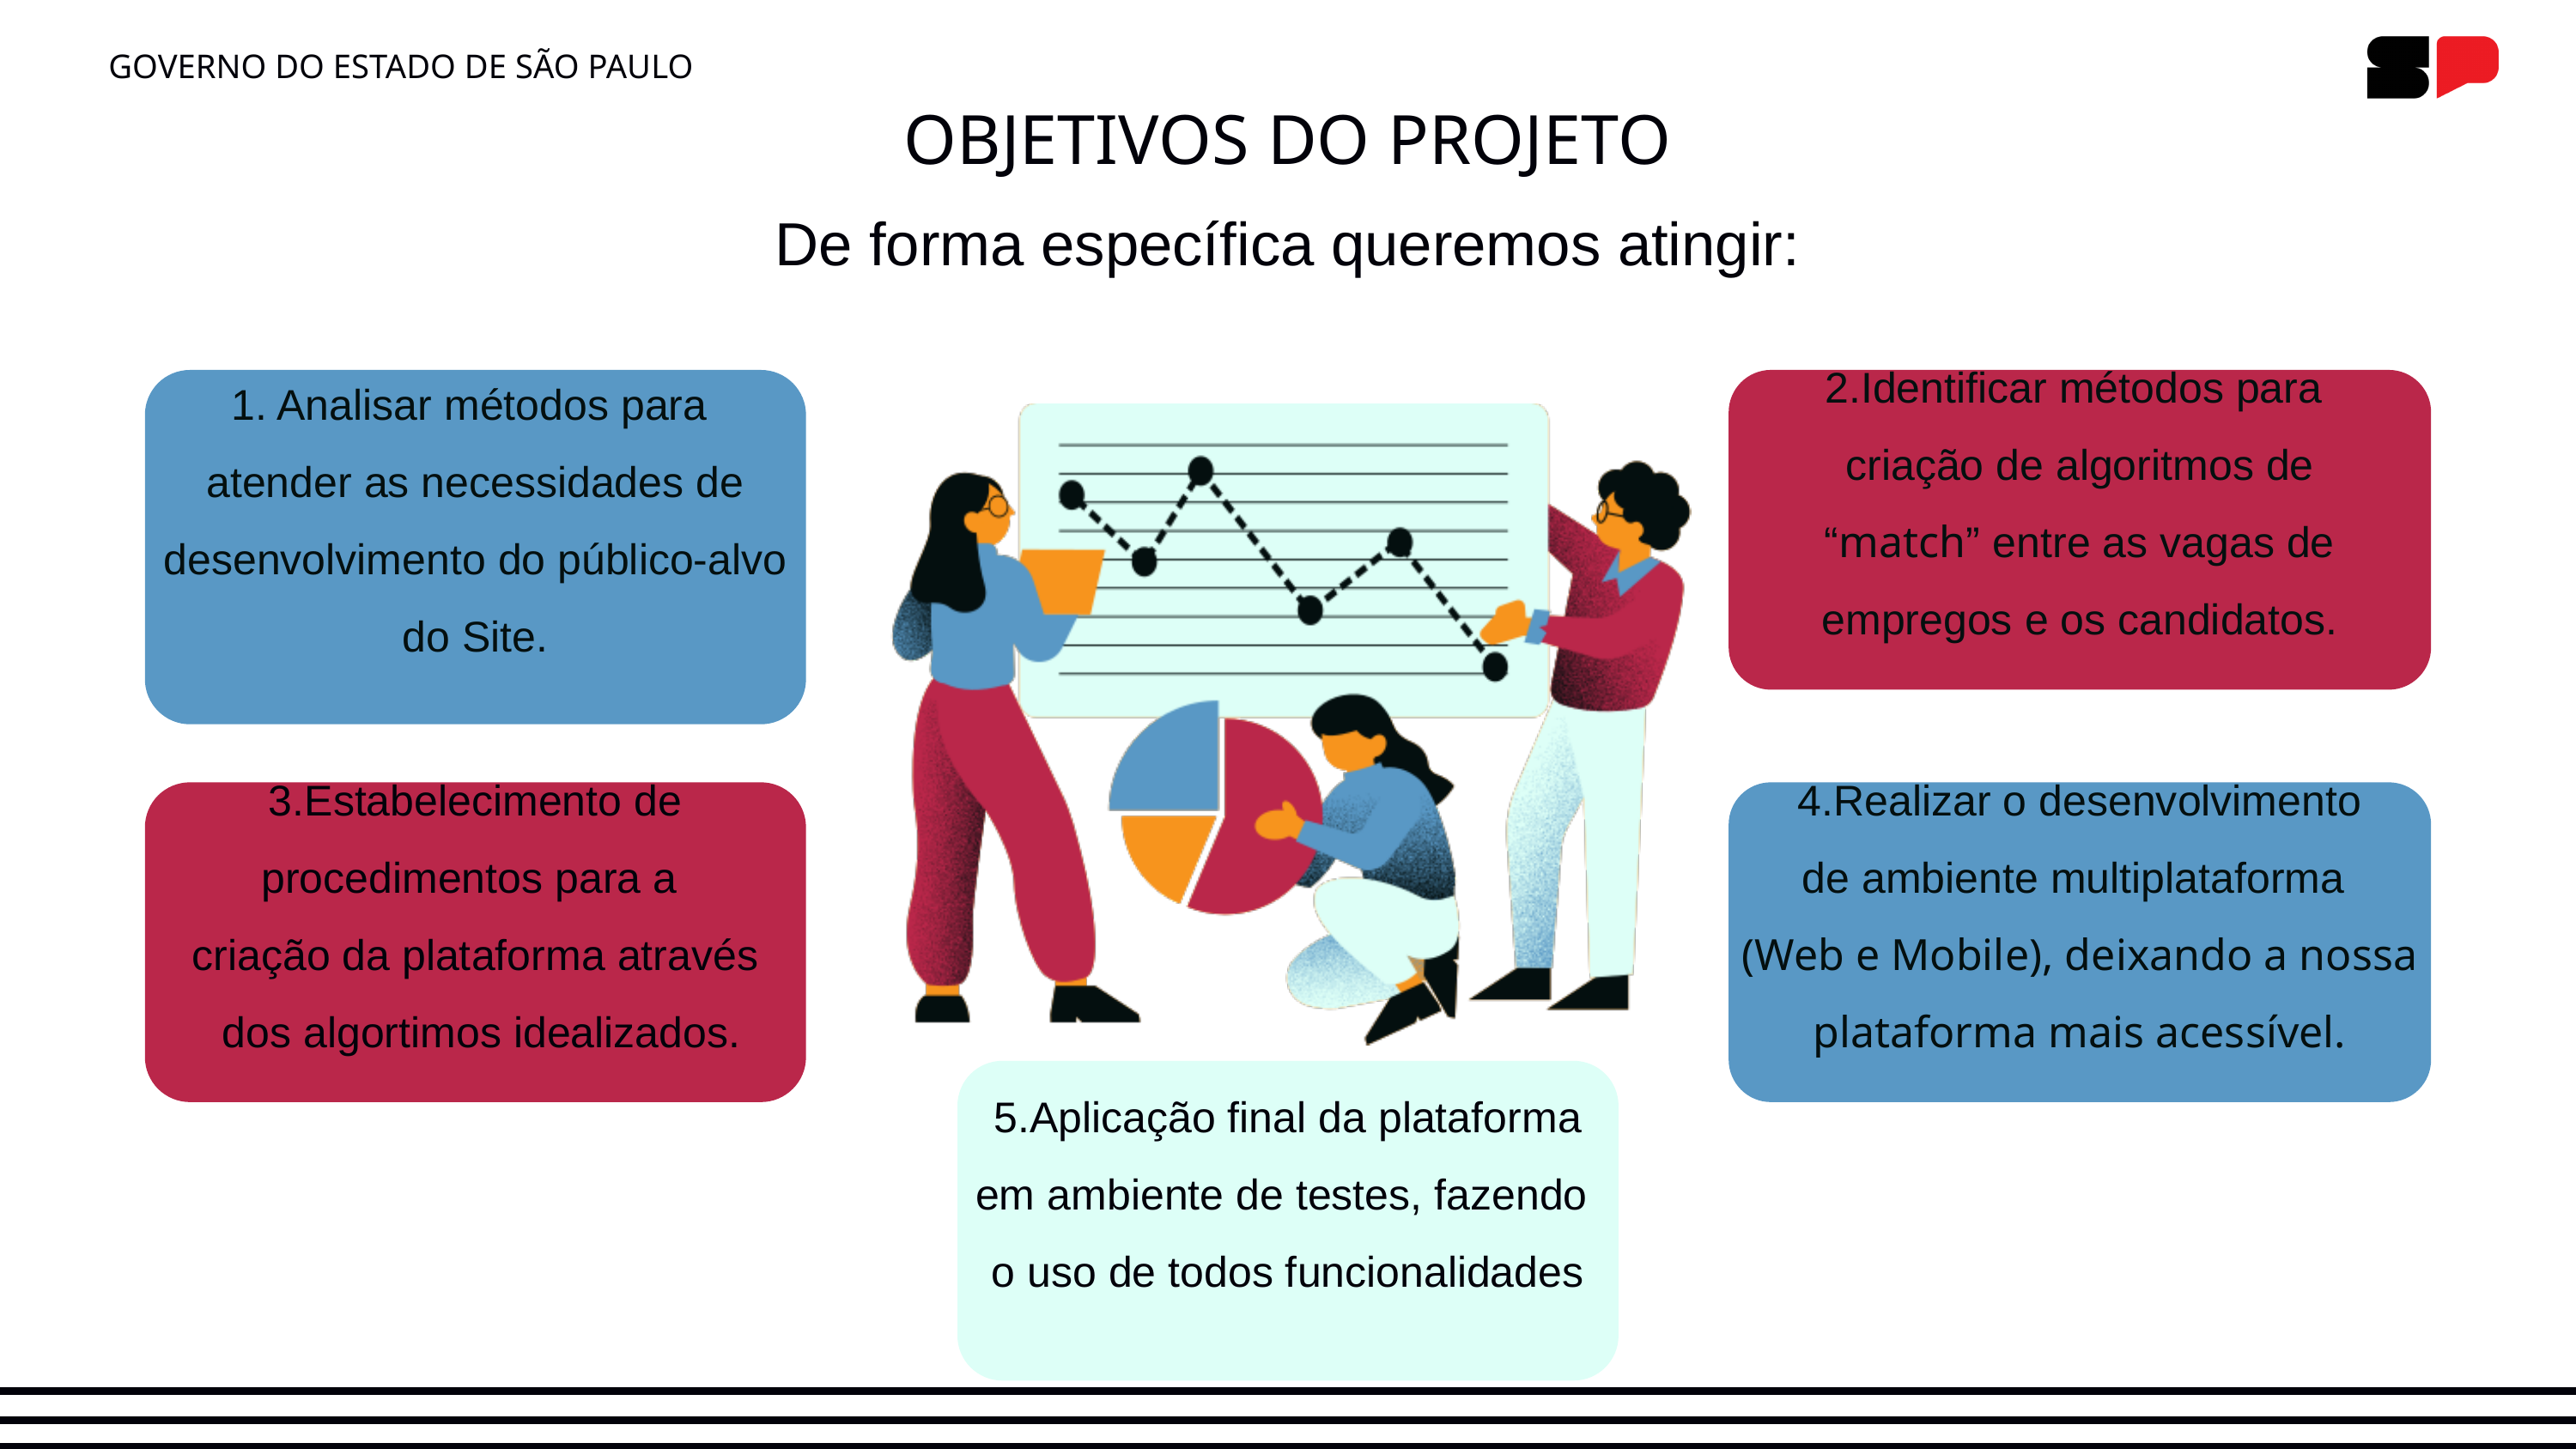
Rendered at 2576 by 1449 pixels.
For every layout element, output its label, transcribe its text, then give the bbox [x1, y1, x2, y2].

text_box De forma específica queremos atingir: [736, 192, 1840, 278]
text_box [0, 1386, 2576, 1449]
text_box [1728, 782, 2432, 1103]
text_box [2360, 30, 2502, 103]
text_box OBJETIVOS DO PROJETO [840, 118, 1736, 179]
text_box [144, 369, 806, 724]
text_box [144, 782, 806, 1103]
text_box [957, 1060, 1619, 1381]
text_box GOVERNO DO ESTADO DE SÃO PAULO [86, 39, 716, 85]
text_box [884, 403, 1692, 1046]
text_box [1728, 369, 2432, 690]
